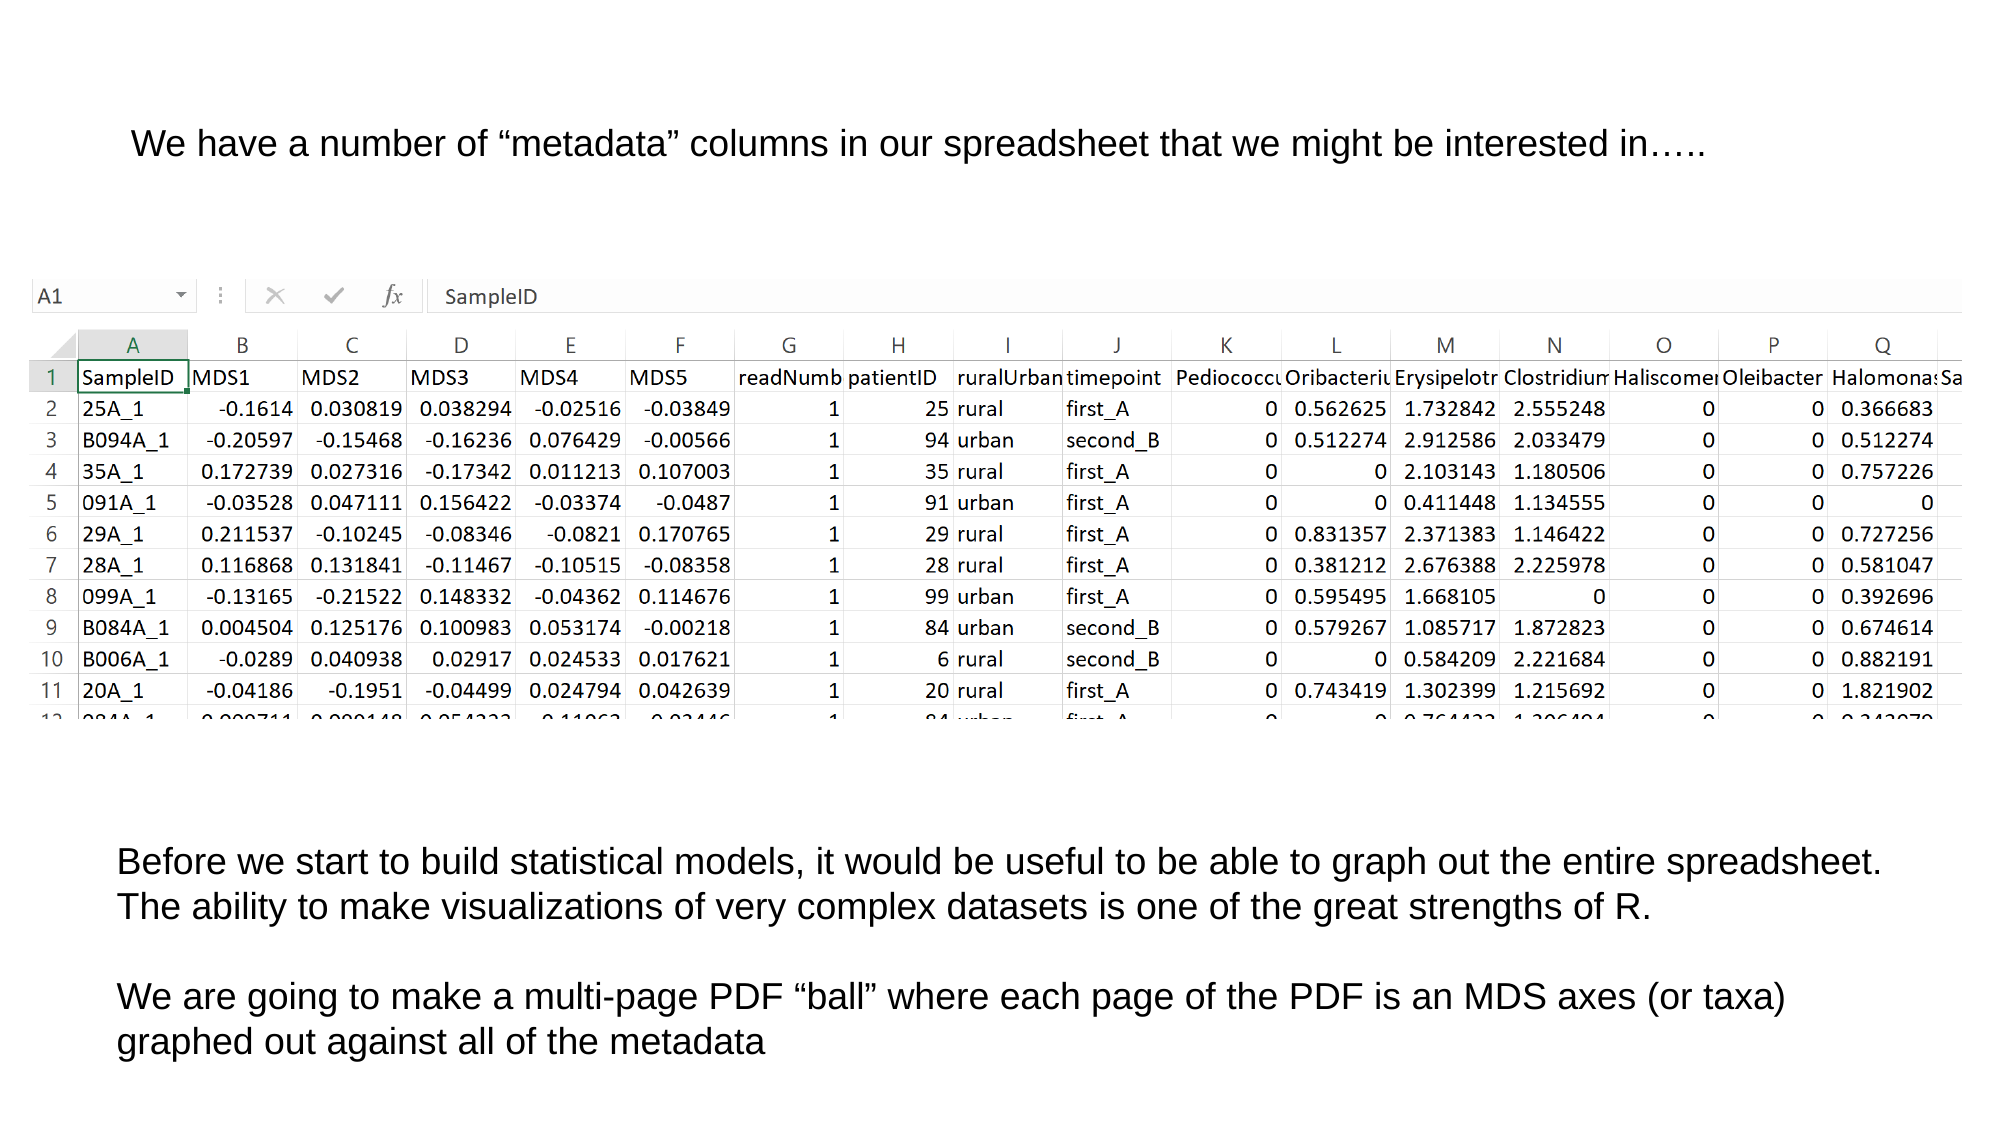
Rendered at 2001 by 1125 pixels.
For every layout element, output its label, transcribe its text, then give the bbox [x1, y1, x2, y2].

text_box Before we start to build statistical models, it would be useful to be able to graph out the entire spreadsheet. The ability to make visualizations of very complex datasets is one of the great strengths of R. We are going to make a multi-page PDF “ball” where each page of the PDF is an MDS axes (or taxa) graphed out against all of the metadata [101, 829, 1899, 1070]
text_box We have a number of “metadata” columns in our spreadsheet that we might be interested in….. [116, 111, 1723, 172]
picture [29, 279, 1962, 719]
